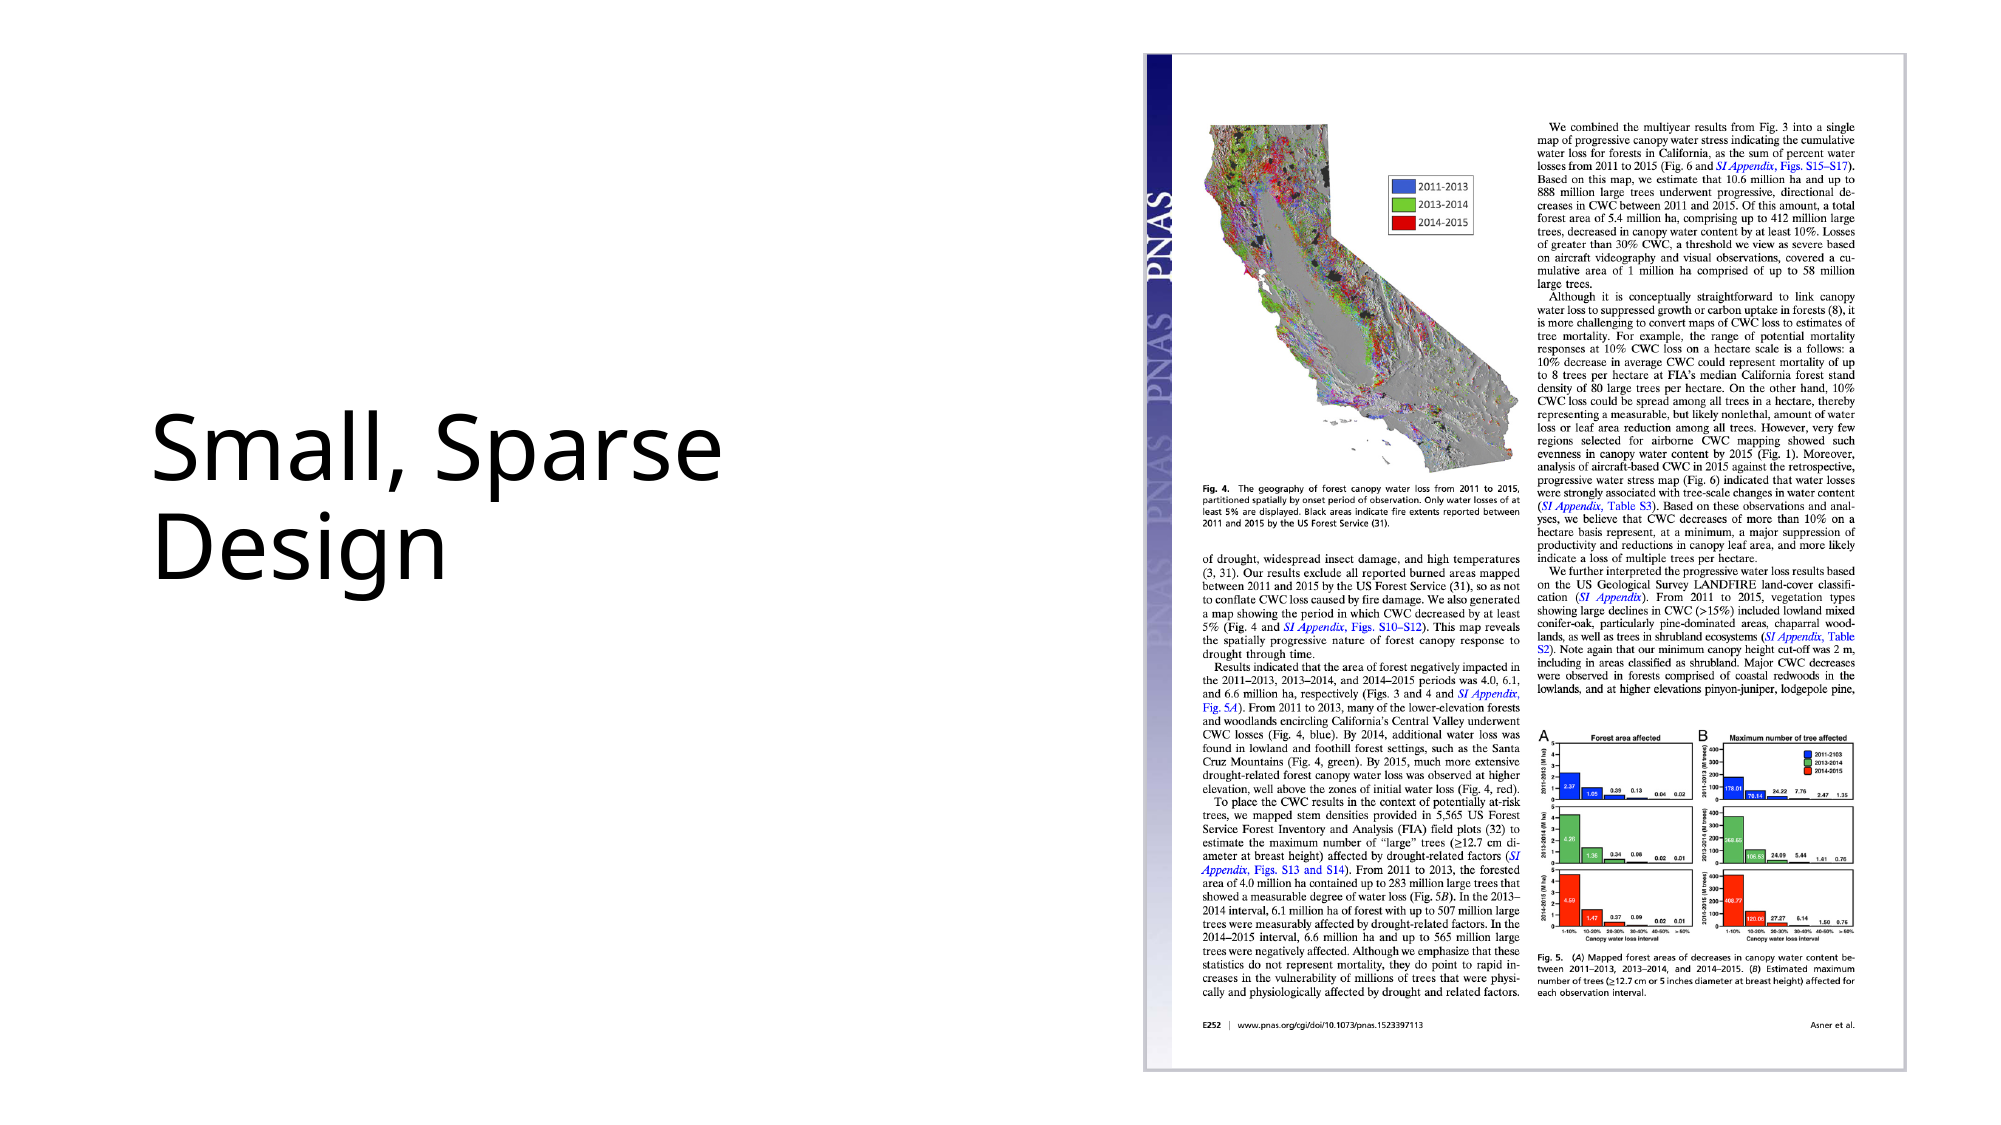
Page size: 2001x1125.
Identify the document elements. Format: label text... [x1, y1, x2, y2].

picture [1143, 53, 1907, 1072]
title Small, Sparse Design [135, 437, 933, 563]
